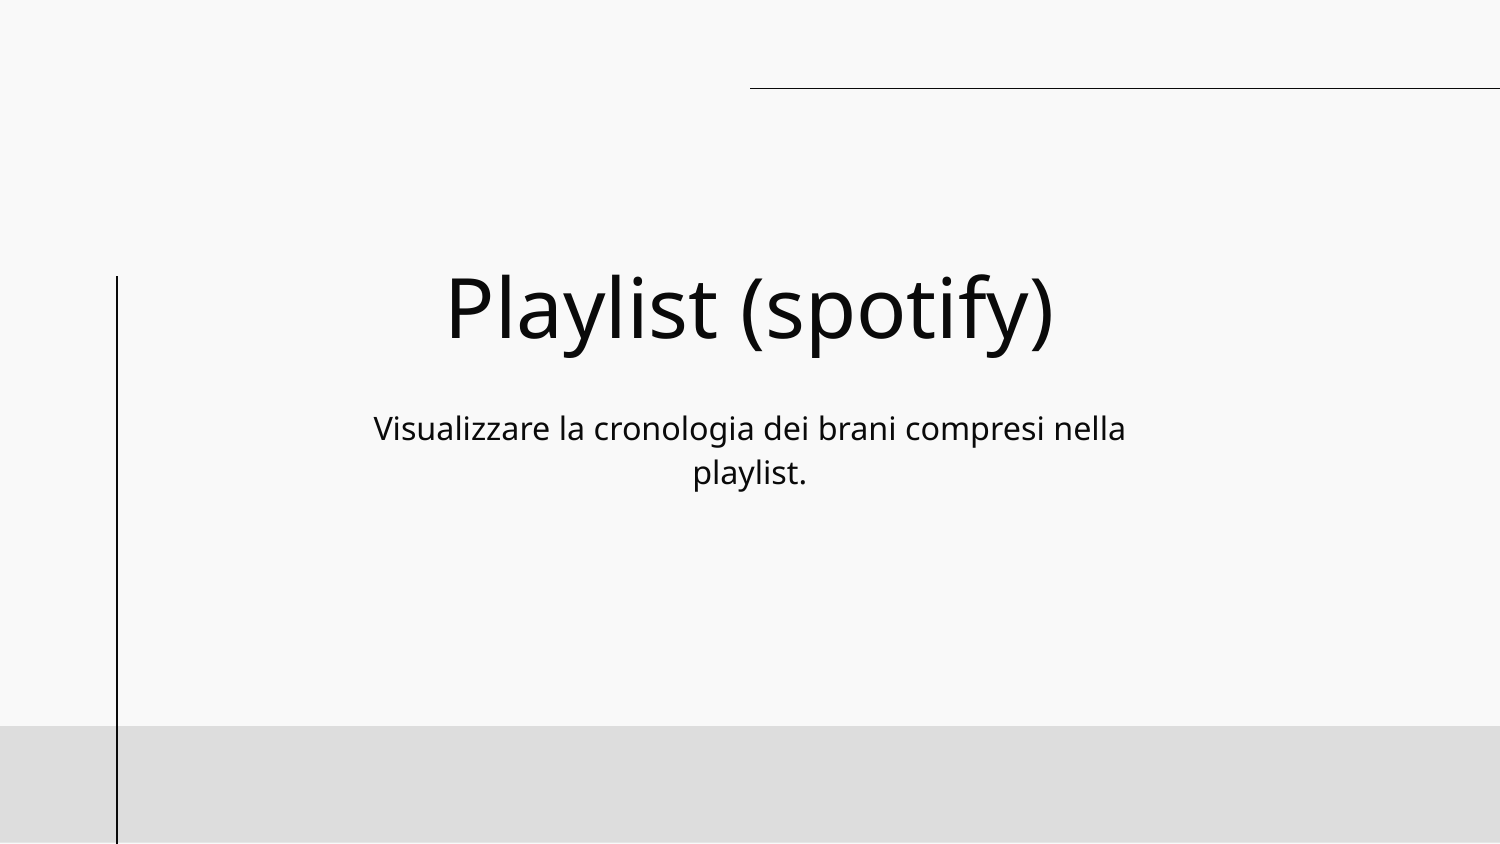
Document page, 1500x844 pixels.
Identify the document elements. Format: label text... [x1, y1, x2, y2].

subtitle Visualizzare la cronologia dei brani compresi nella playlist. [351, 387, 1149, 592]
title Playlist (spotify) [351, 239, 1149, 371]
